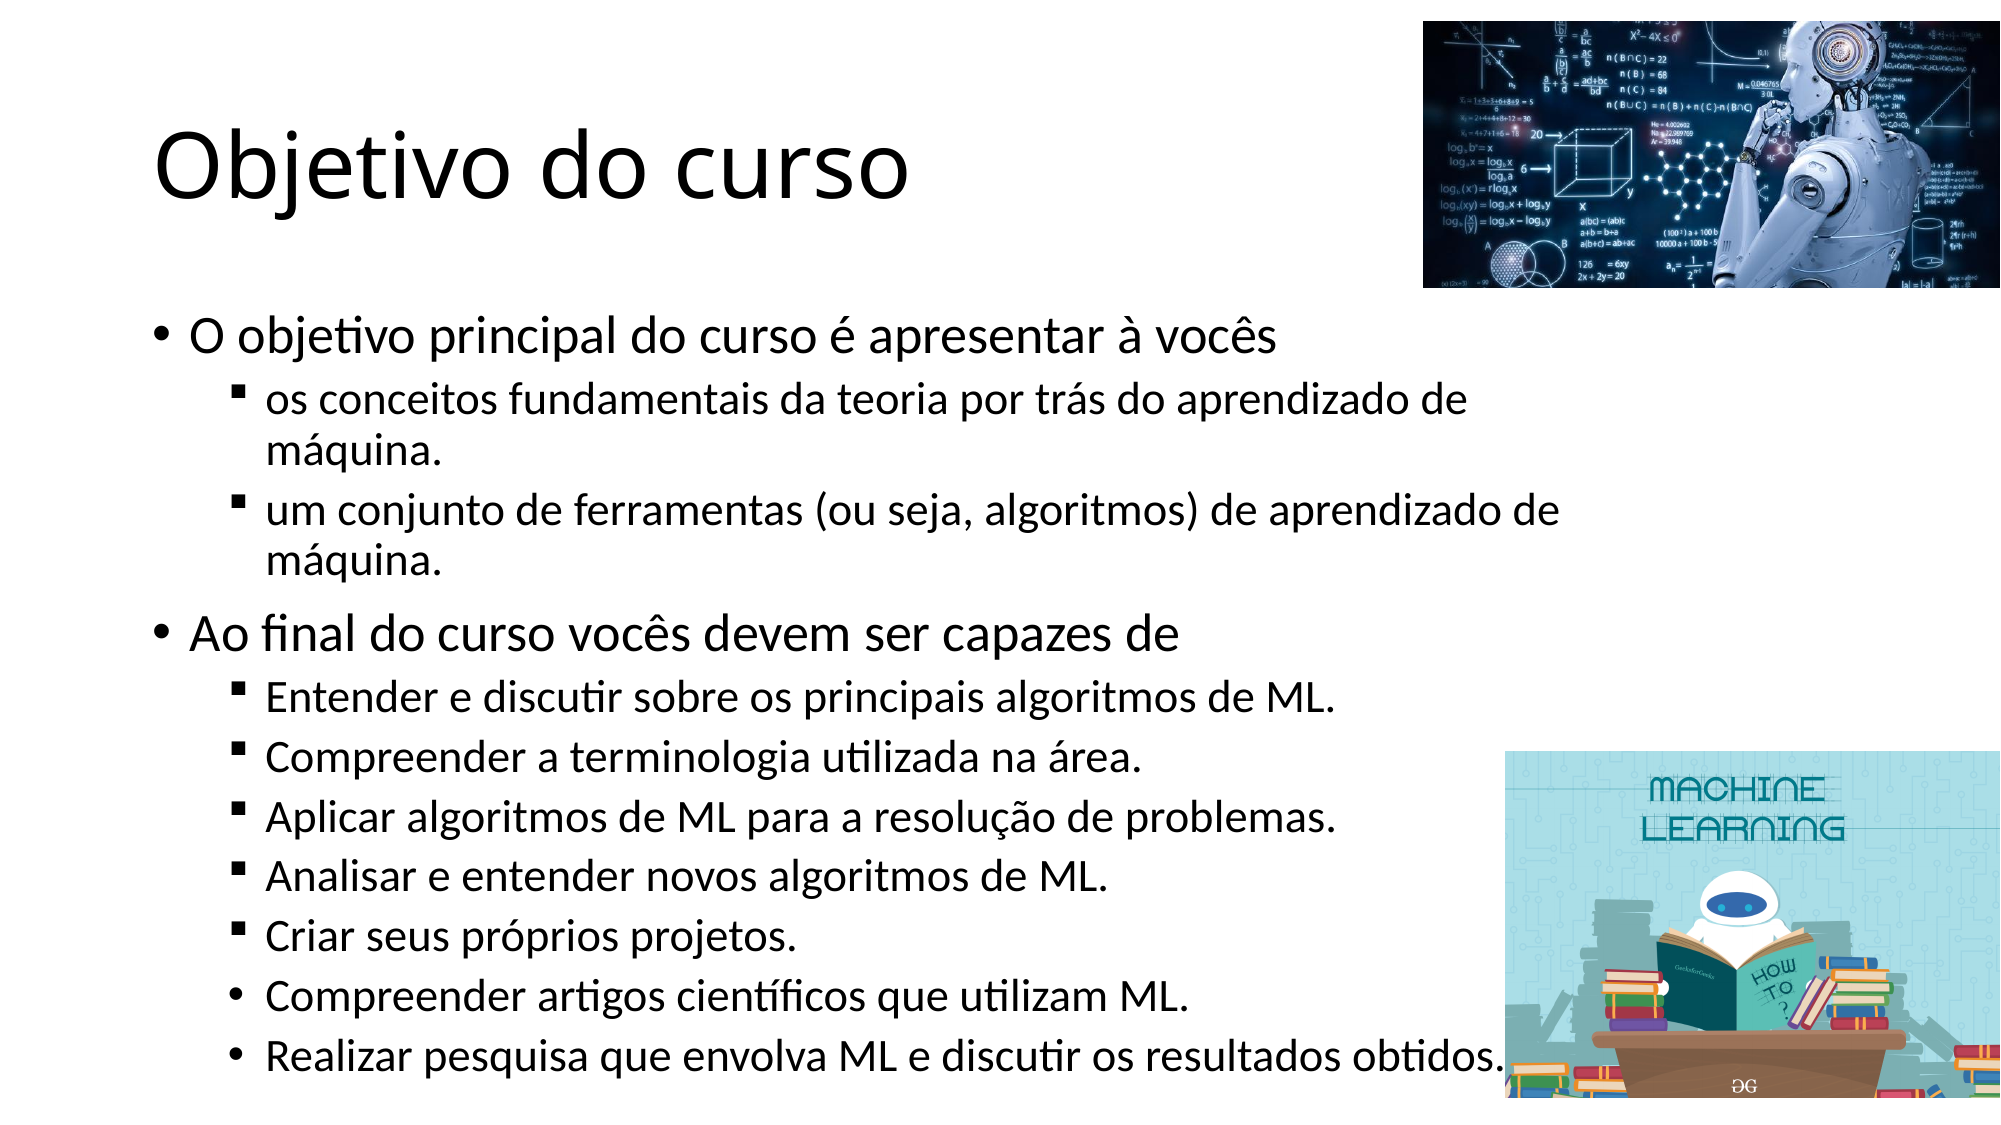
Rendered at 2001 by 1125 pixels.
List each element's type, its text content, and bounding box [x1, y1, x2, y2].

list O objetivo principal do curso é apresentar à vocês os conceitos fundamentais da teoria por trás do aprendizado de máquina. um conjunto de ferramentas (ou seja, algoritmos) de aprendizado de máquina. Ao final do curso vocês devem ser capazes de Entender e discutir sobre os principais algoritmos de ML. Compreender a terminologia utilizada na área. Aplicar algoritmos de ML para a resolução de problemas. Analisar e entender novos algoritmos de ML. Criar seus próprios projetos. Compreender artigos científicos que utilizam ML. Realizar pesquisa que envolva ML e discutir os resultados obtidos. [137, 299, 1603, 1098]
title Objetivo do curso [137, 59, 1423, 278]
picture [1423, 21, 2000, 288]
picture [1505, 751, 2000, 1098]
